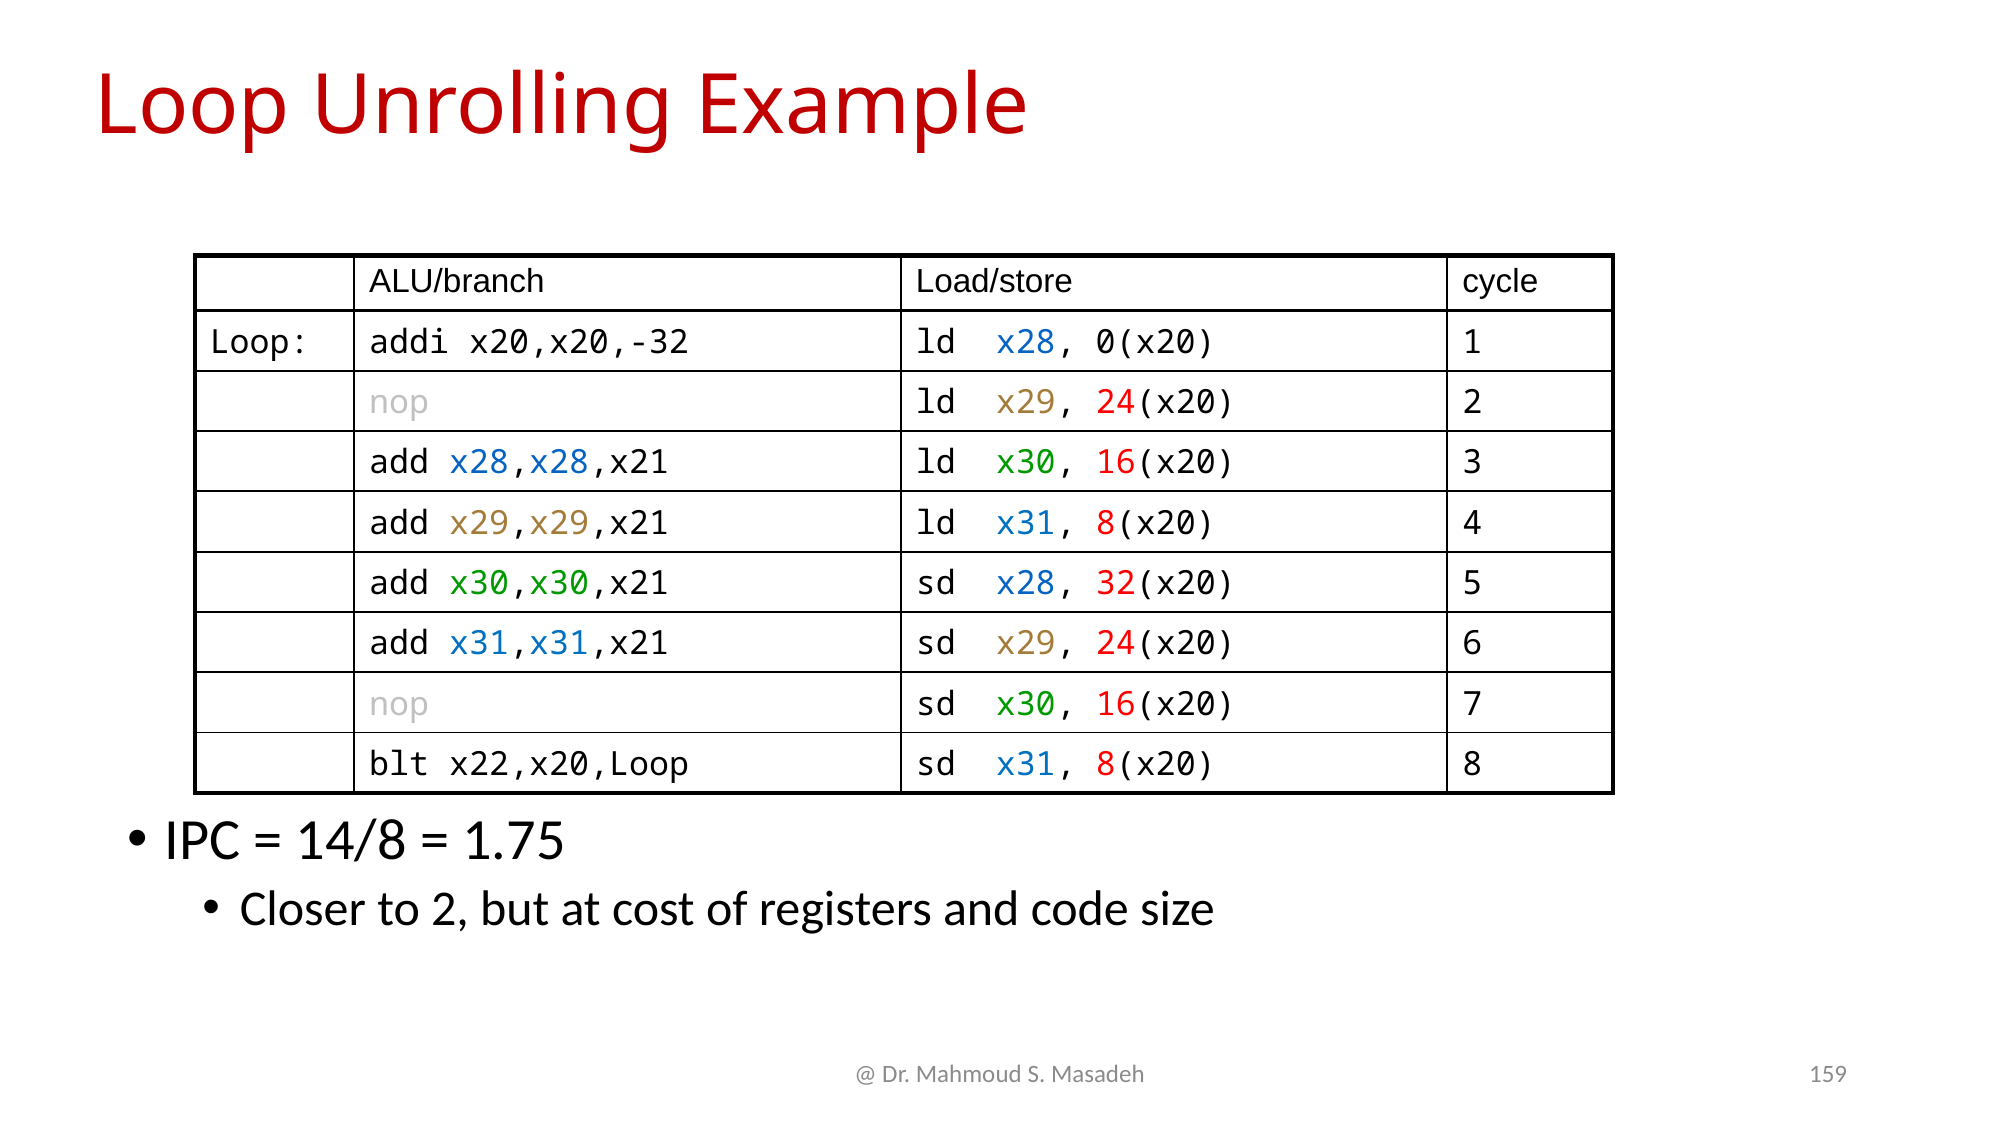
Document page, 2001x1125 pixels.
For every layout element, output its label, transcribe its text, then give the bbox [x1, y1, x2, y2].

table_cell add x31,x31,x21 [355, 613, 900, 671]
table_header [197, 258, 353, 309]
table_cell add x29,x29,x21 [355, 492, 900, 551]
table_cell [197, 492, 353, 551]
table_cell ld x29, 24(x20) [902, 372, 1446, 430]
table_cell 8 [1448, 733, 1611, 791]
table_cell ld x31, 8(x20) [902, 492, 1446, 551]
table_cell sd x28, 32(x20) [902, 553, 1446, 611]
table_cell ld x30, 16(x20) [902, 432, 1446, 490]
table_cell nop [355, 673, 900, 732]
table_cell 6 [1448, 613, 1611, 671]
table_cell addi x20,x20,-32 [355, 312, 900, 370]
table_cell blt x22,x20,Loop [355, 733, 900, 791]
table_header Load/store [902, 258, 1446, 309]
table_cell sd x30, 16(x20) [902, 673, 1446, 732]
table_cell nop [355, 372, 900, 430]
table_cell 7 [1448, 673, 1611, 732]
table_cell [197, 673, 353, 732]
table_cell add x28,x28,x21 [355, 432, 900, 490]
table_cell sd x31, 8(x20) [902, 733, 1446, 791]
table_cell [197, 733, 353, 791]
table_cell [197, 553, 353, 611]
table_cell sd x29, 24(x20) [902, 613, 1446, 671]
table_cell [197, 372, 353, 430]
table_cell 5 [1448, 553, 1611, 611]
table_cell 4 [1448, 492, 1611, 551]
footer @ Dr. Mahmoud S. Masadeh [662, 1042, 1338, 1103]
table_header cycle [1448, 258, 1611, 309]
table_cell 3 [1448, 432, 1611, 490]
table_cell 1 [1448, 312, 1611, 370]
table_cell ld x28, 0(x20) [902, 312, 1446, 370]
slide_number 159 [1412, 1042, 1863, 1103]
table_cell 2 [1448, 372, 1611, 430]
table_cell Loop: [197, 312, 353, 370]
table_cell add x30,x30,x21 [355, 553, 900, 611]
table_header ALU/branch [355, 258, 900, 309]
text_box IPC = 14/8 = 1.75 Closer to 2, but at cost of registers and code size [112, 802, 1725, 1024]
table_cell [197, 613, 353, 671]
table_cell [197, 432, 353, 490]
title Loop Unrolling Example [79, 59, 1929, 154]
